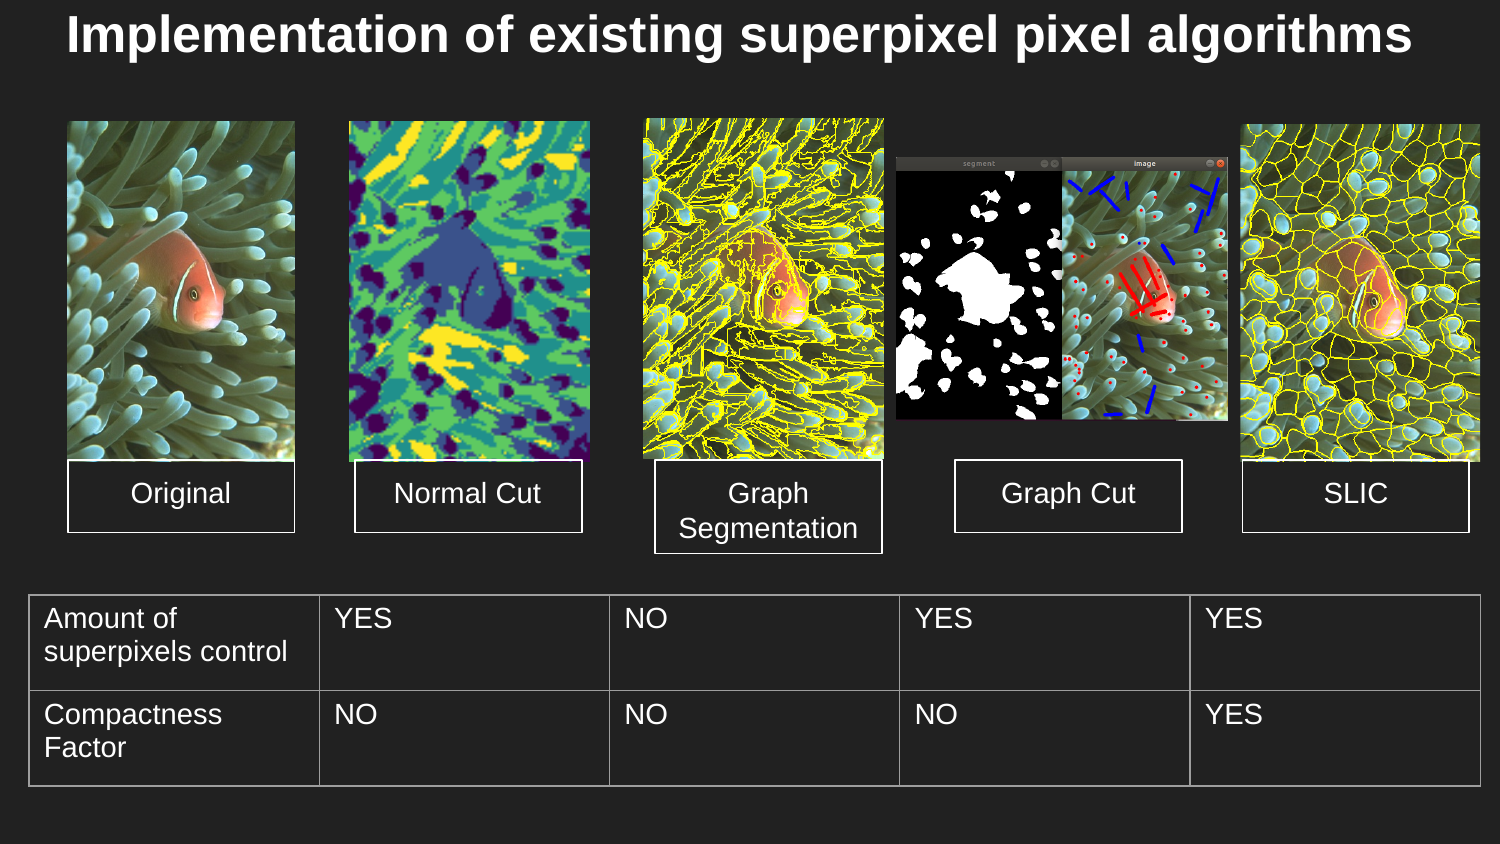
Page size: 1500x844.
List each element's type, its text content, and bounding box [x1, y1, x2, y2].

table_cell NO [320, 691, 609, 785]
table_cell Compactness Factor [30, 691, 319, 785]
picture [895, 156, 1228, 421]
text_box Graph Cut [955, 459, 1182, 533]
table_header YES [900, 596, 1189, 690]
text_box Normal Cut [355, 470, 582, 521]
text_box Graph Segmentation [655, 466, 882, 521]
text_box [14, 98, 1481, 829]
table_cell YES [1191, 691, 1480, 785]
table_cell NO [610, 691, 899, 785]
text_box [124, 521, 987, 622]
picture [67, 121, 295, 462]
text_box Original [67, 470, 295, 533]
picture [643, 118, 884, 460]
text_box Implementation of existing superpixel pixel algorithms [51, 0, 1449, 80]
text_box SLIC [1242, 470, 1470, 533]
table_cell NO [900, 691, 1189, 785]
picture [349, 121, 590, 462]
table_header YES [320, 622, 609, 690]
table_header Amount of superpixels control [30, 596, 319, 690]
table_header YES [1191, 596, 1480, 690]
picture [1240, 111, 1481, 462]
table_header NO [610, 622, 899, 690]
